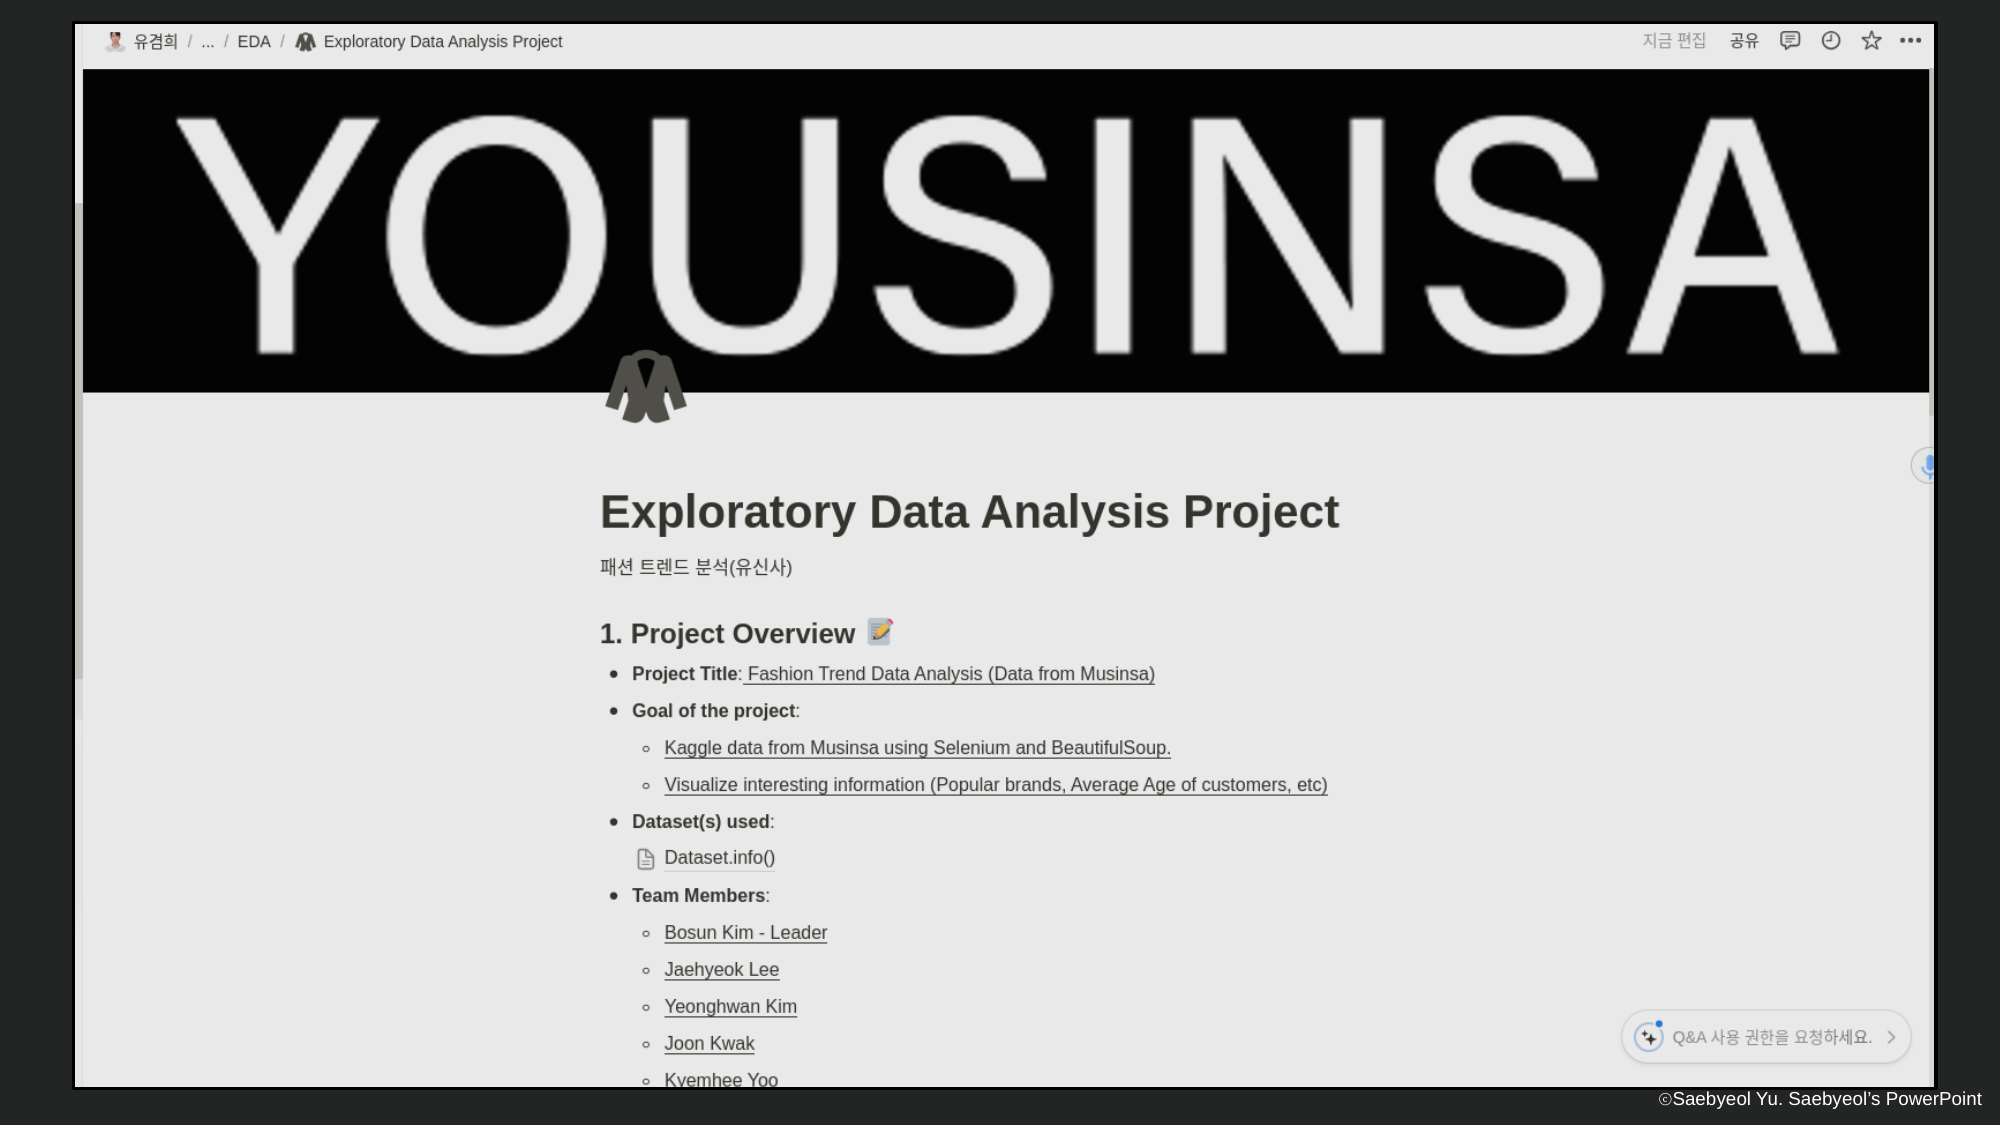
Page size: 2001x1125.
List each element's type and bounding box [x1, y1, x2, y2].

picture [74, 23, 1935, 1088]
